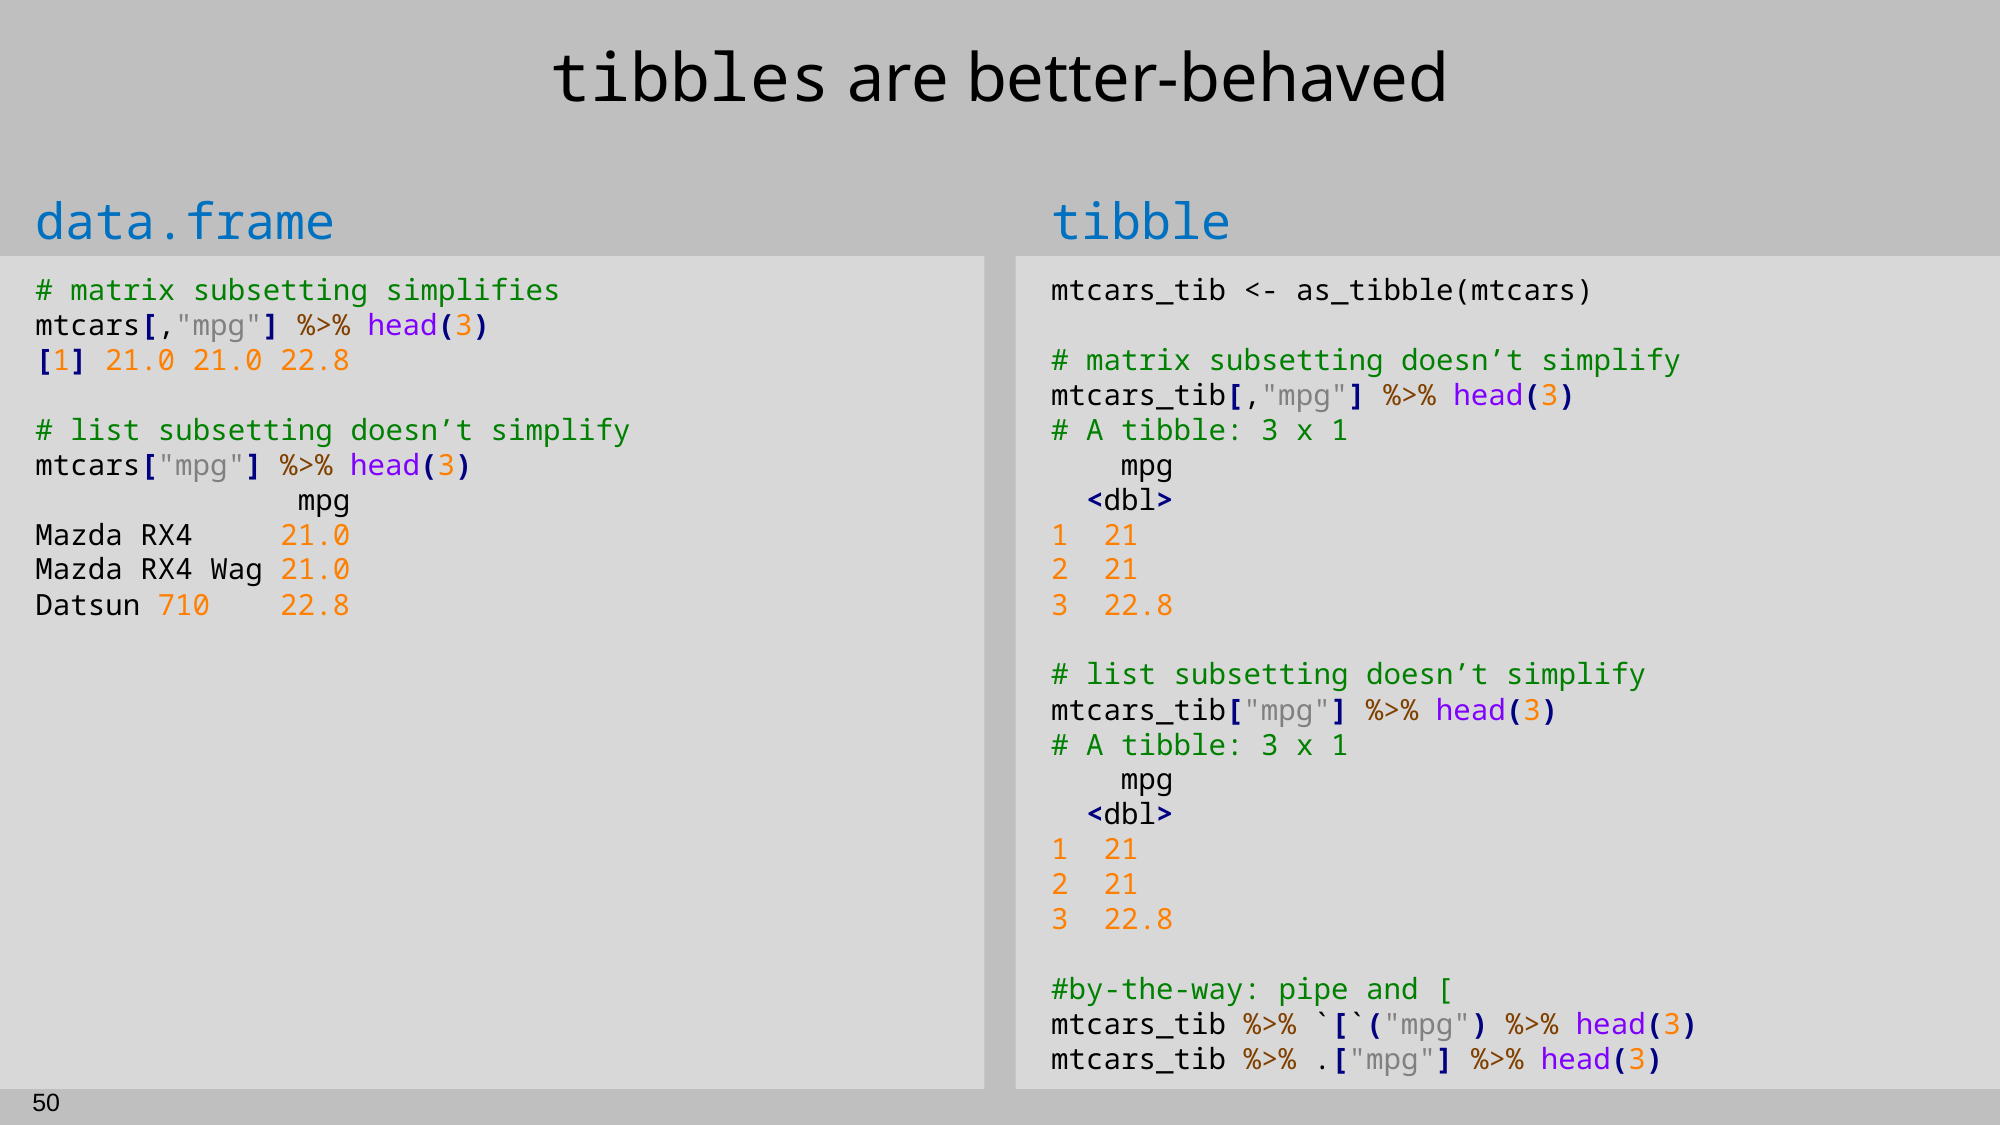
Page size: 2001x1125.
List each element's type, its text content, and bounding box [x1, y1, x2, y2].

list data.frame [0, 174, 985, 271]
list # matrix subsetting simplifies mtcars[,"mpg"] %>% head(3) [1] 21.0 21.0 22.8 # list subsetting doesn’t simplify mtcars["mpg"] %>% head(3) mpg Mazda RX4 21.0 Mazda RX4 Wag 21.0 Datsun 710 22.8 [0, 271, 985, 1089]
list tibble [1015, 174, 2000, 271]
list mtcars_tib <- as_tibble(mtcars) # matrix subsetting doesn’t simplify mtcars_tib[,"mpg"] %>% head(3) # A tibble: 3 x 1 mpg <dbl> 1 21 2 21 3 22.8 # list subsetting doesn’t simplify mtcars_tib["mpg"] %>% head(3) # A tibble: 3 x 1 mpg <dbl> 1 21 2 21 3 22.8 #by-the-way: pipe and [ mtcars_tib %>% `[`("mpg") %>% head(3) mtcars_tib %>% .["mpg"] %>% head(3) [1015, 271, 2000, 1089]
title tibbles are better-behaved [150, 0, 1850, 150]
